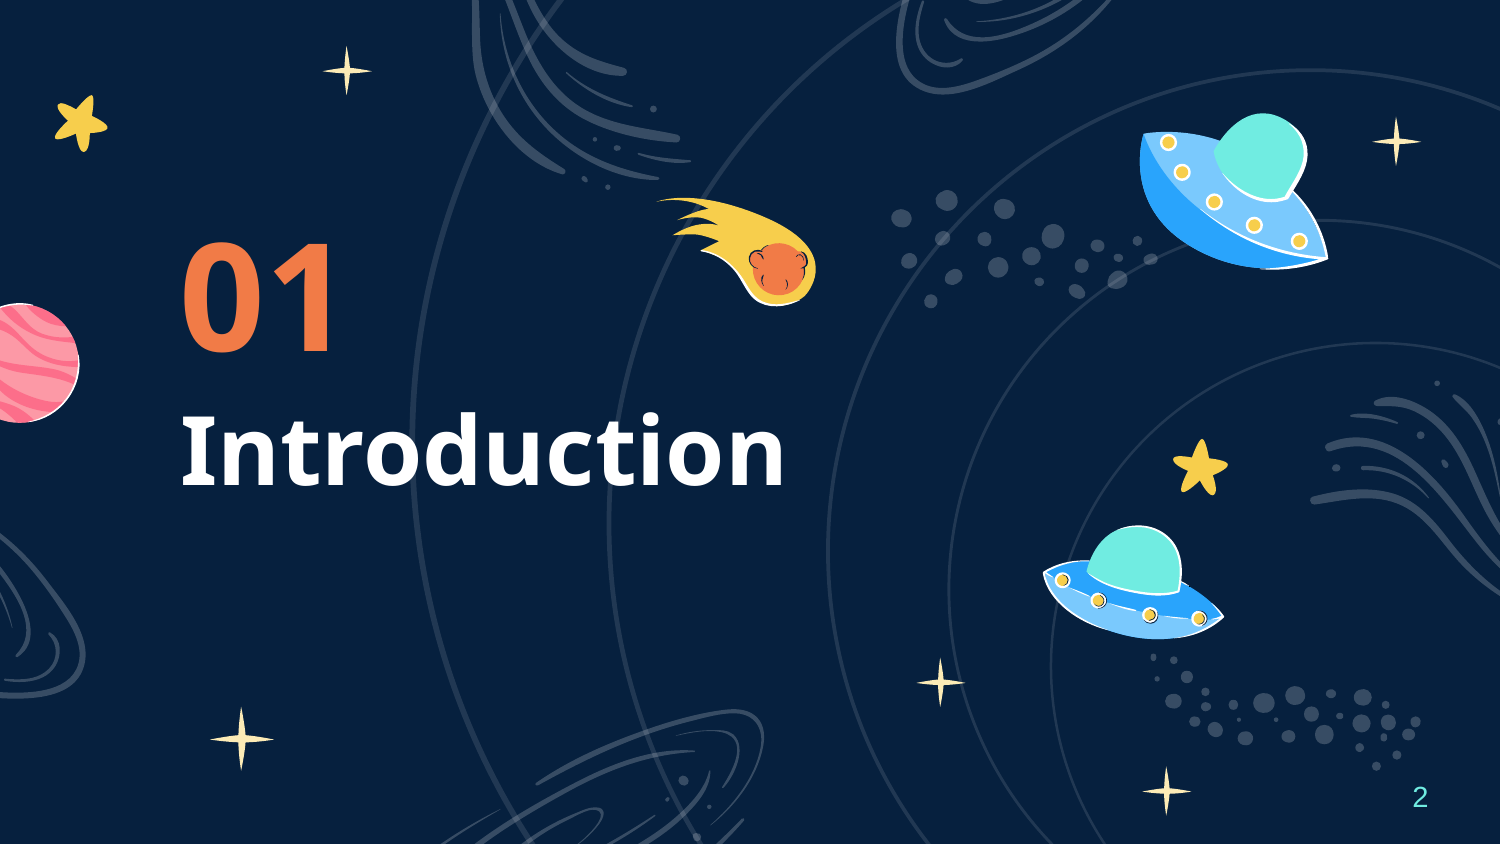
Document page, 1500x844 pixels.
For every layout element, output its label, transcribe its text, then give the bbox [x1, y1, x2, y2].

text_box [676, 169, 829, 314]
text_box 2 [1397, 770, 1444, 821]
text_box [1173, 438, 1228, 496]
text_box [1372, 116, 1422, 166]
title Introduction [165, 258, 1128, 520]
text_box [916, 657, 966, 707]
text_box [890, 113, 1331, 309]
title 01 [152, 202, 379, 381]
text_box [1042, 525, 1422, 771]
text_box [209, 706, 275, 771]
